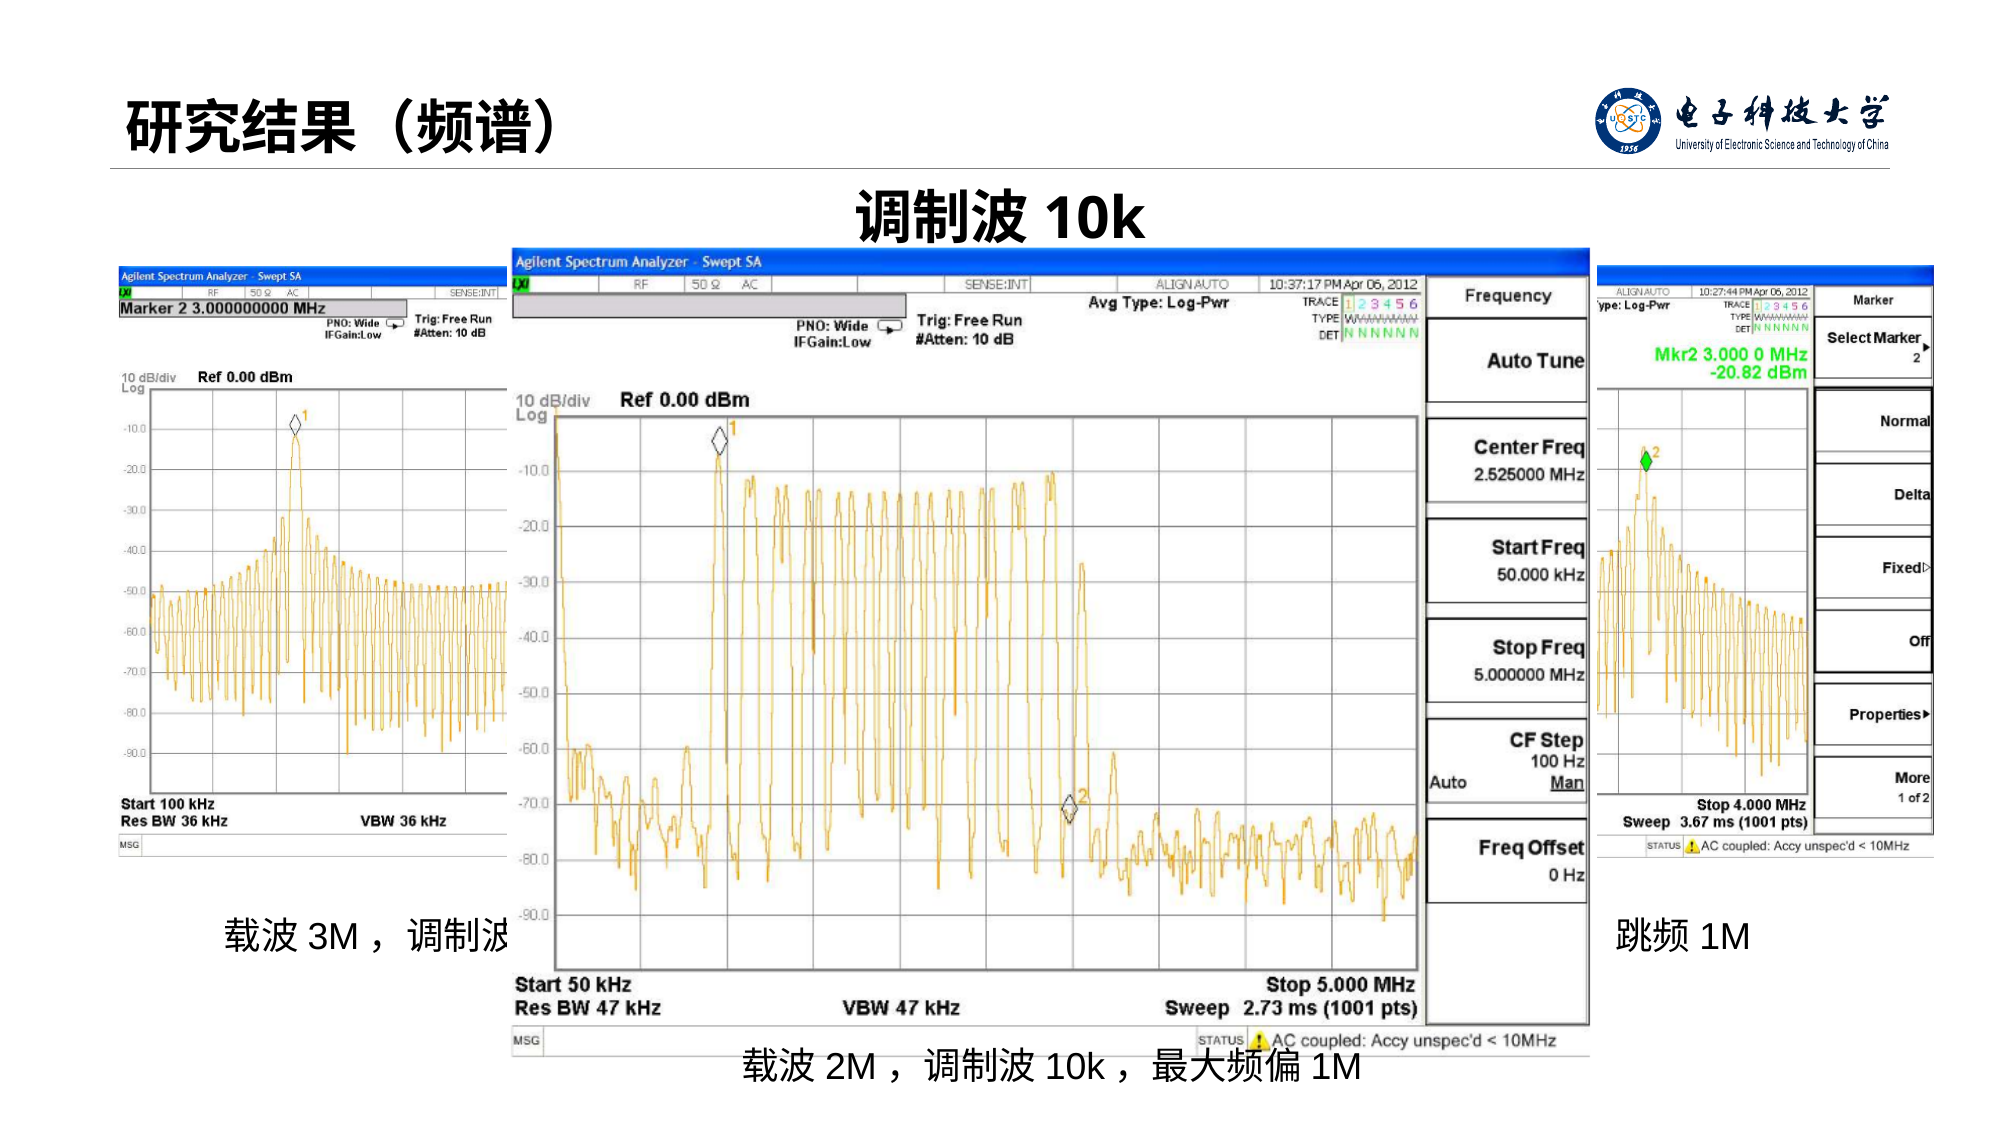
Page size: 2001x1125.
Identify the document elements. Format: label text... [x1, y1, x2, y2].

picture [113, 241, 1940, 1060]
title 研究结果（频谱） [109, 0, 1890, 169]
text_box 调制波10k [689, 173, 1311, 241]
text_box 载波3M，调制波10k，跳频1M [208, 904, 507, 965]
text_box 载波2M，调制波10k，最大频偏1M [722, 1060, 1382, 1095]
text_box 载波3M，调制波10k，跳频1M [1597, 904, 1927, 965]
